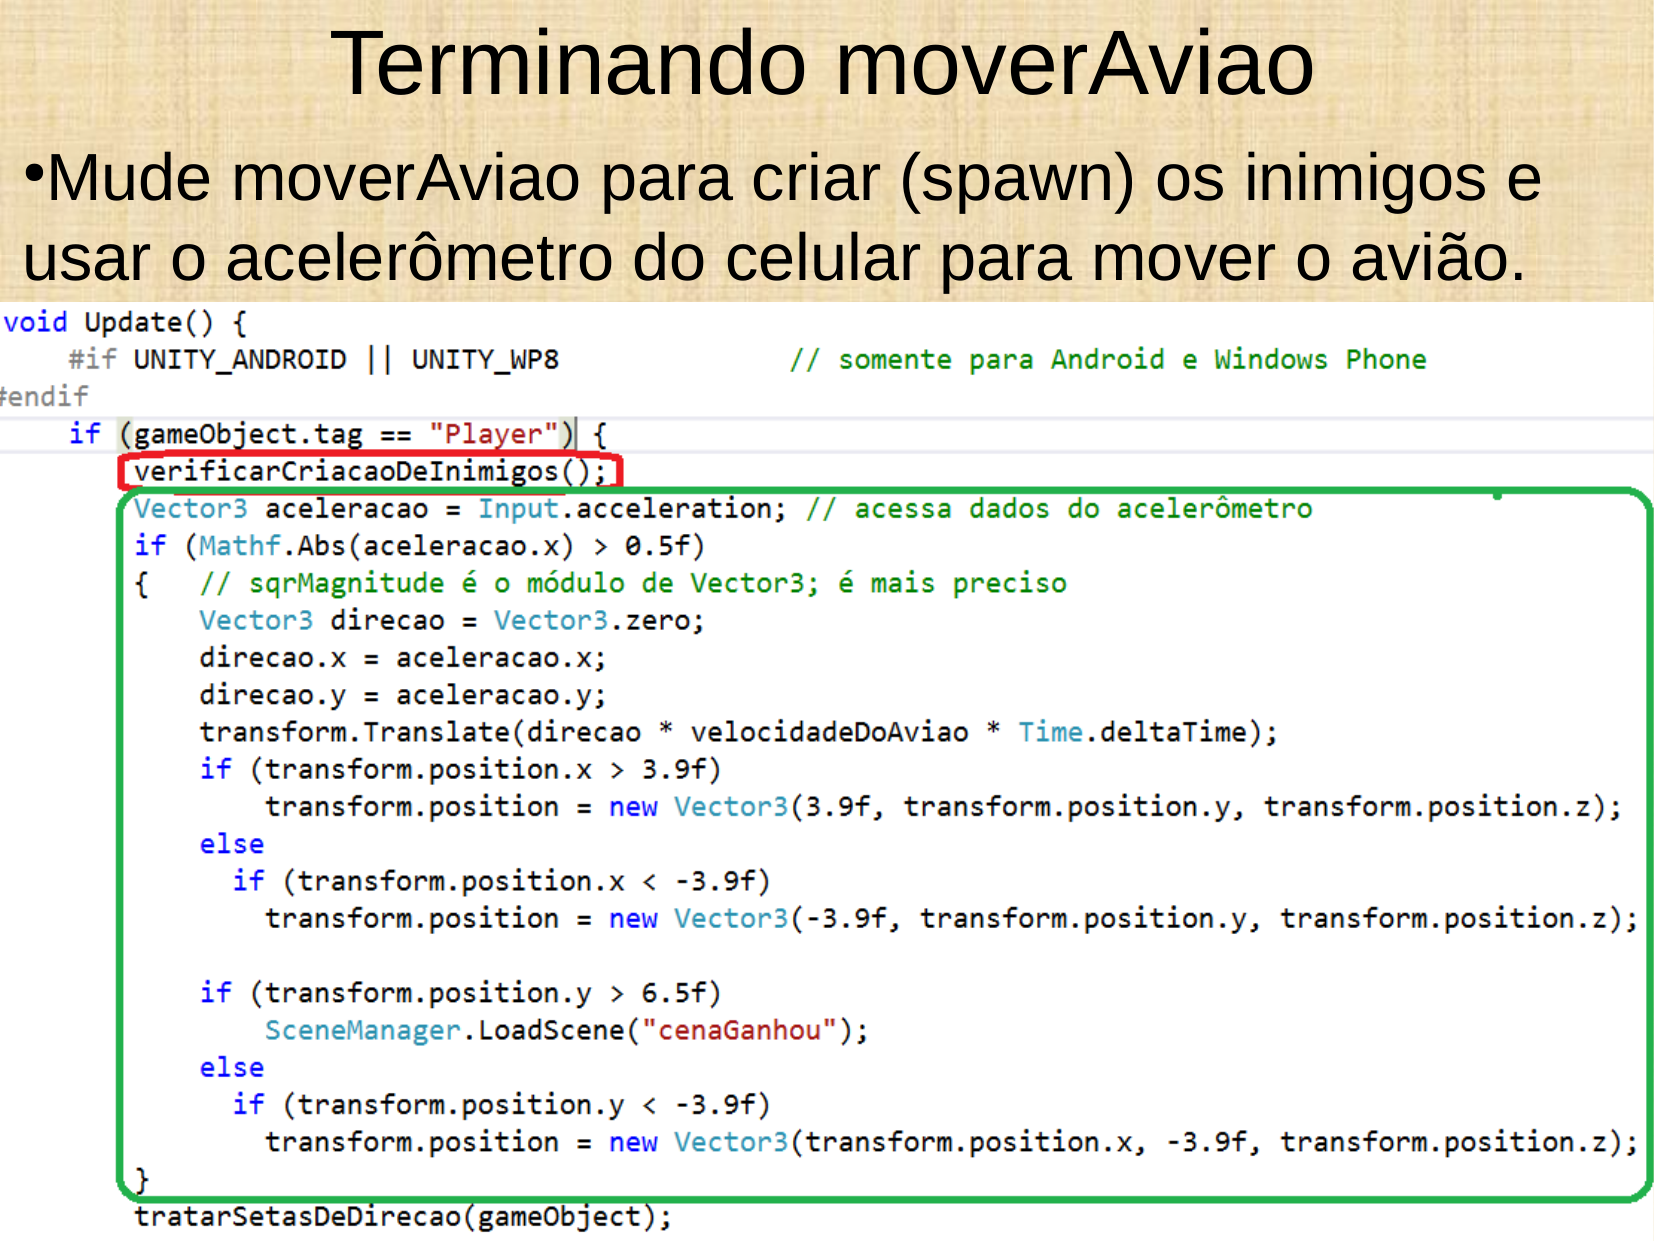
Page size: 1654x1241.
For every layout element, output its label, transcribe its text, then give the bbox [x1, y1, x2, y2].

title Terminando moverAviao [79, 0, 1568, 116]
list Mude moverAviao para criar (spawn) os inimigos e usar o acelerômetro do celular para mover o avião. [22, 134, 1613, 297]
title Terminando moverAviao - Colisões [0, 0, 1654, 302]
picture [0, 302, 1654, 1241]
